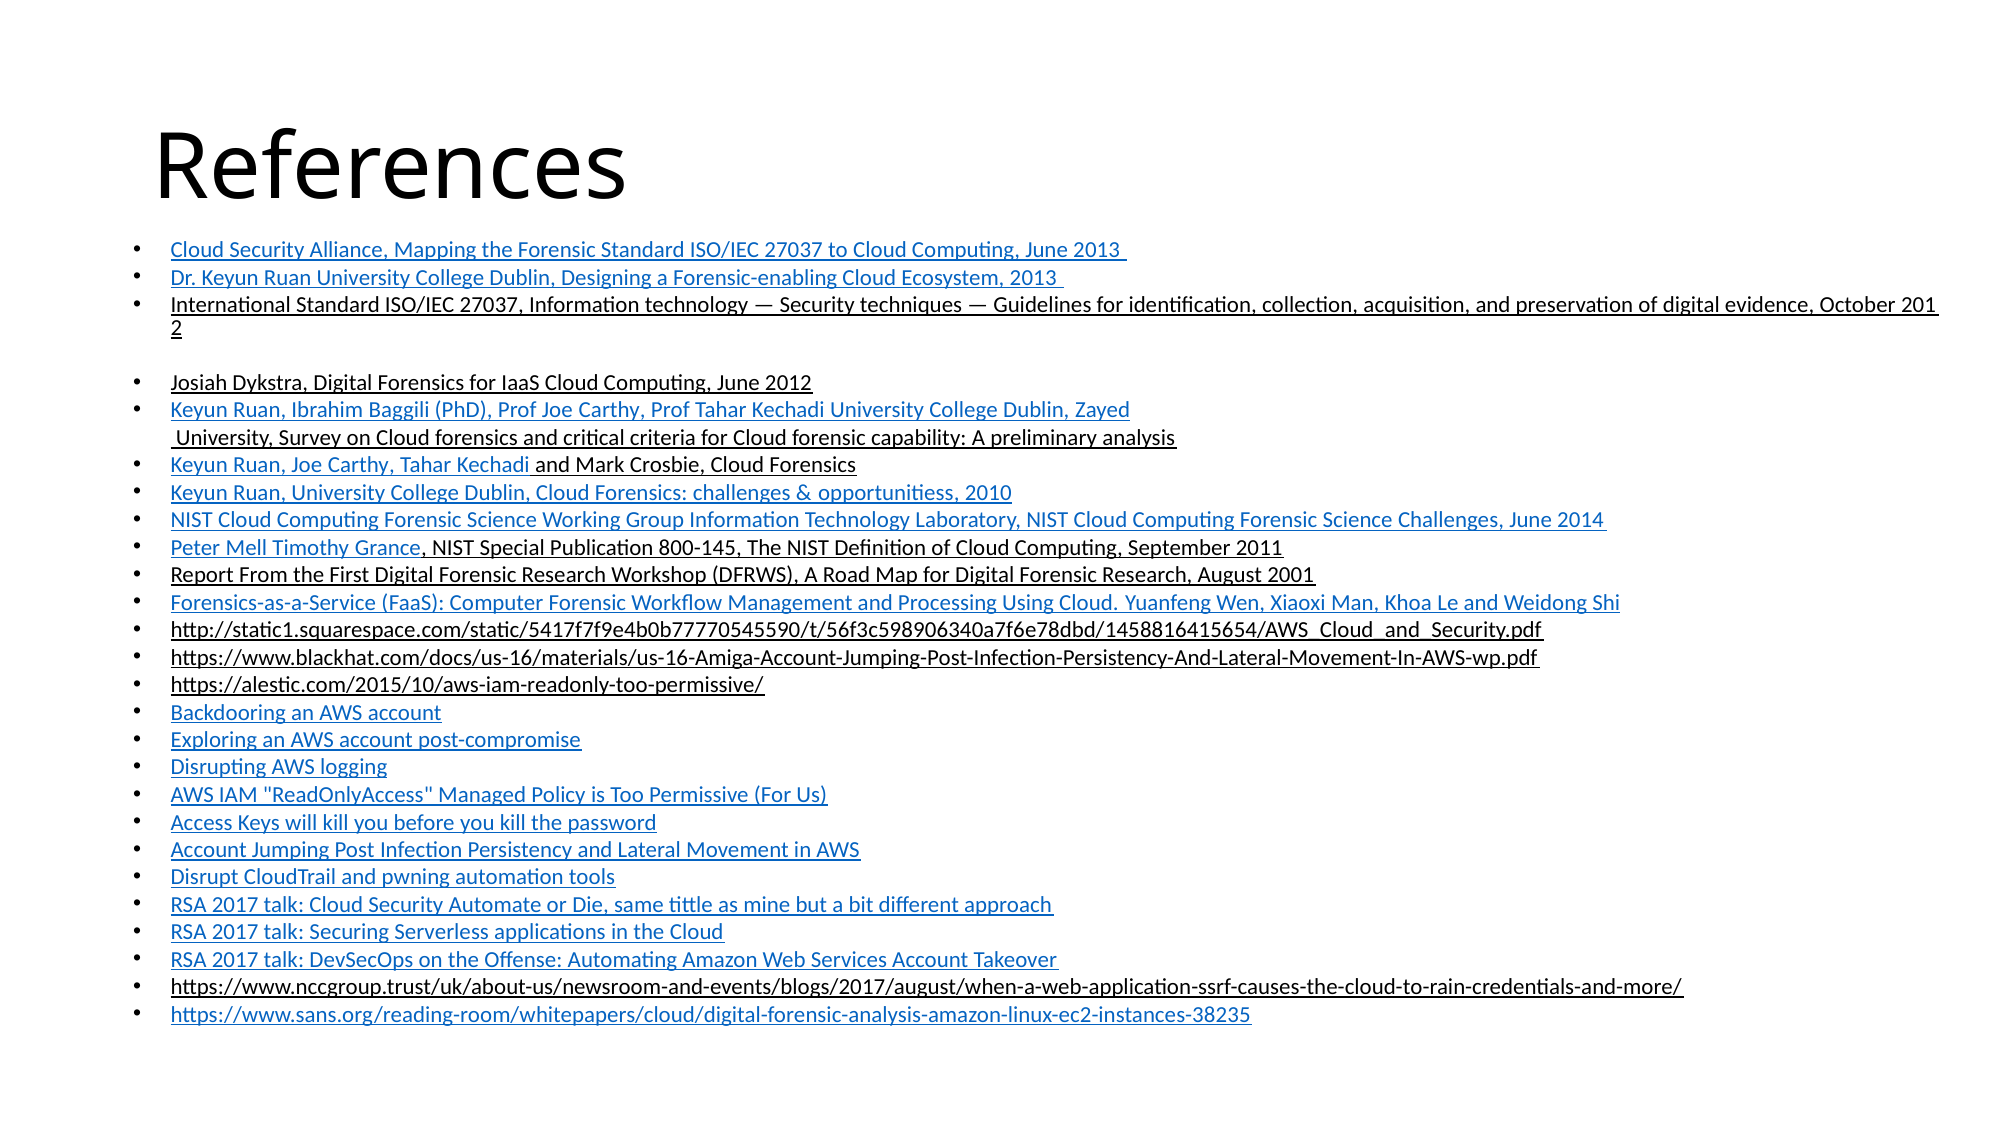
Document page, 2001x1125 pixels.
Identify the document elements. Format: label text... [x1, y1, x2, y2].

title References [137, 59, 1863, 227]
list Cloud Security Alliance, Mapping the Forensic Standard ISO/IEC 27037 to Cloud Computing, June 2013 Dr. Keyun Ruan University College Dublin, Designing a Forensic-enabling Cloud Ecosystem, 2013 International Standard ISO/IEC 27037, Information technology — Security techniques — Guidelines for identification, collection, acquisition, and preservation of digital evidence, October 2012 Josiah Dykstra, Digital Forensics for IaaS Cloud Computing, June 2012 Keyun Ruan, Ibrahim Baggili (PhD), Prof Joe Carthy, Prof Tahar Kechadi University College Dublin, Zayed University, Survey on Cloud forensics and critical criteria for Cloud forensic capability: A preliminary analysis Keyun Ruan, Joe Carthy, Tahar Kechadi and Mark Crosbie, Cloud Forensics Keyun Ruan, University College Dublin, Cloud Forensics: challenges & opportunitiess, 2010 NIST Cloud Computing Forensic Science Working Group Information Technology Laboratory, NIST Cloud Computing Forensic Science Challenges, June 2014 Peter Mell Timothy Grance, NIST Special Publication 800-145, The NIST Definition of Cloud Computing, September 2011 Report From the First Digital Forensic Research Workshop (DFRWS), A Road Map for Digital Forensic Research, August 2001 Forensics-as-a-Service (FaaS): Computer Forensic Workflow Management and Processing Using Cloud. Yuanfeng Wen, Xiaoxi Man, Khoa Le and Weidong Shi http://static1.squarespace.com/static/5417f7f9e4b0b77770545590/t/56f3c598906340a7f6e78dbd/1458816415654/AWS_Cloud_and_Security.pdf https://www.blackhat.com/docs/us-16/materials/us-16-Amiga-Account-Jumping-Post-Infection-Persistency-And-Lateral-Movement-In-AWS-wp.pdf https://alestic.com/2015/10/aws-iam-readonly-too-permissive/ Backdooring an AWS account Exploring an AWS account post-compromise Disrupting AWS logging AWS IAM "ReadOnlyAccess" Managed Policy is Too Permissive (For Us) Access Keys will kill you before you kill the password Account Jumping Post Infection Persistency and Lateral Movement in AWS Disrupt CloudTrail and pwning automation tools RSA 2017 talk: Cloud Security Automate or Die, same tittle as mine but a bit different approach RSA 2017 talk: Securing Serverless applications in the Cloud RSA 2017 talk: DevSecOps on the Offense: Automating Amazon Web Services Account Takeover https://www.nccgroup.trust/uk/about-us/newsroom-and-events/blogs/2017/august/when-a-web-application-ssrf-causes-the-cloud-to-rain-credentials-and-more/ https://www.sans.org/reading-room/whitepapers/cloud/digital-forensic-analysis-amazon-linux-ec2-instances-38235 [118, 227, 1957, 1027]
